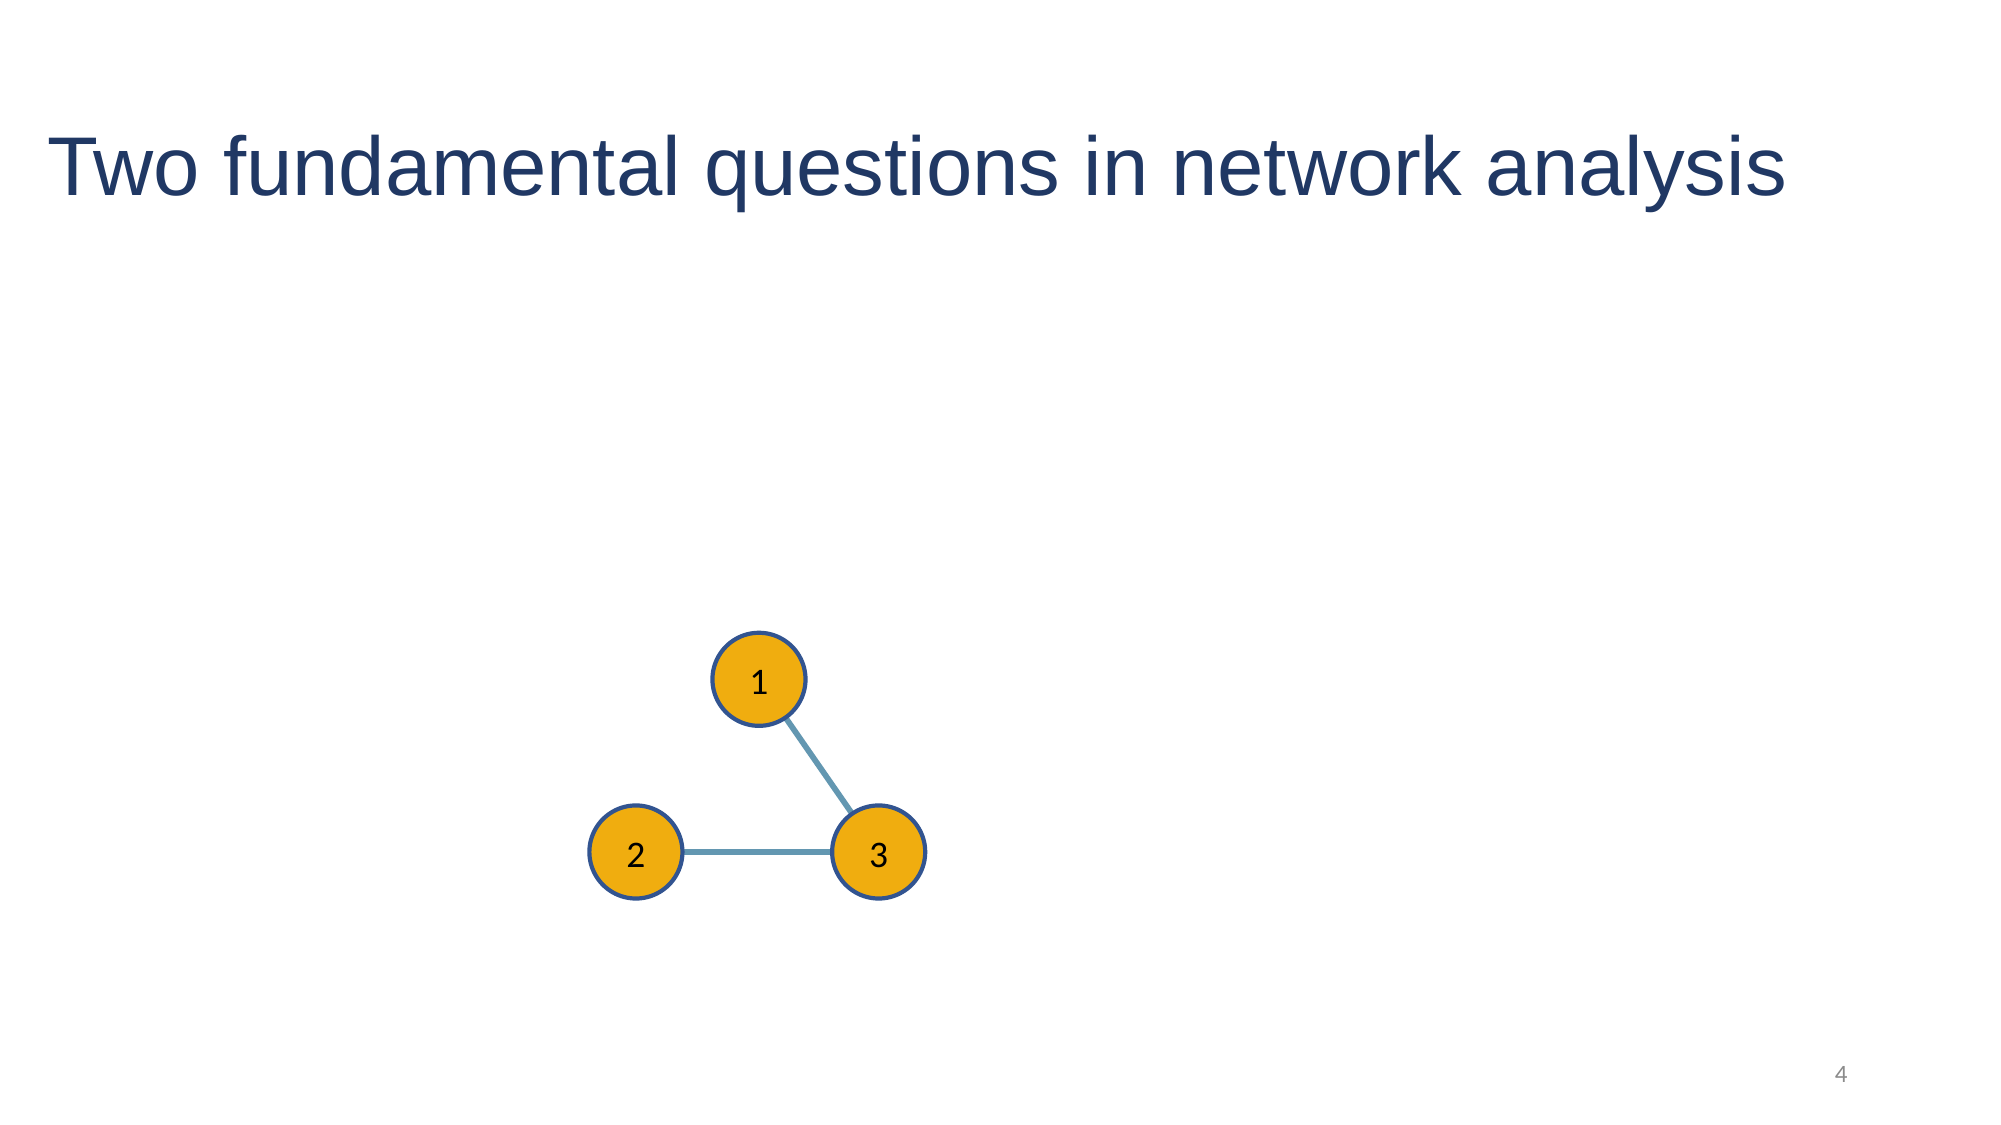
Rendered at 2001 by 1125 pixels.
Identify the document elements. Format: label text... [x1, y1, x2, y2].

title Two fundamental questions in network analysis [32, 59, 1863, 278]
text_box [589, 632, 926, 899]
slide_number 4 [1412, 1042, 1863, 1103]
